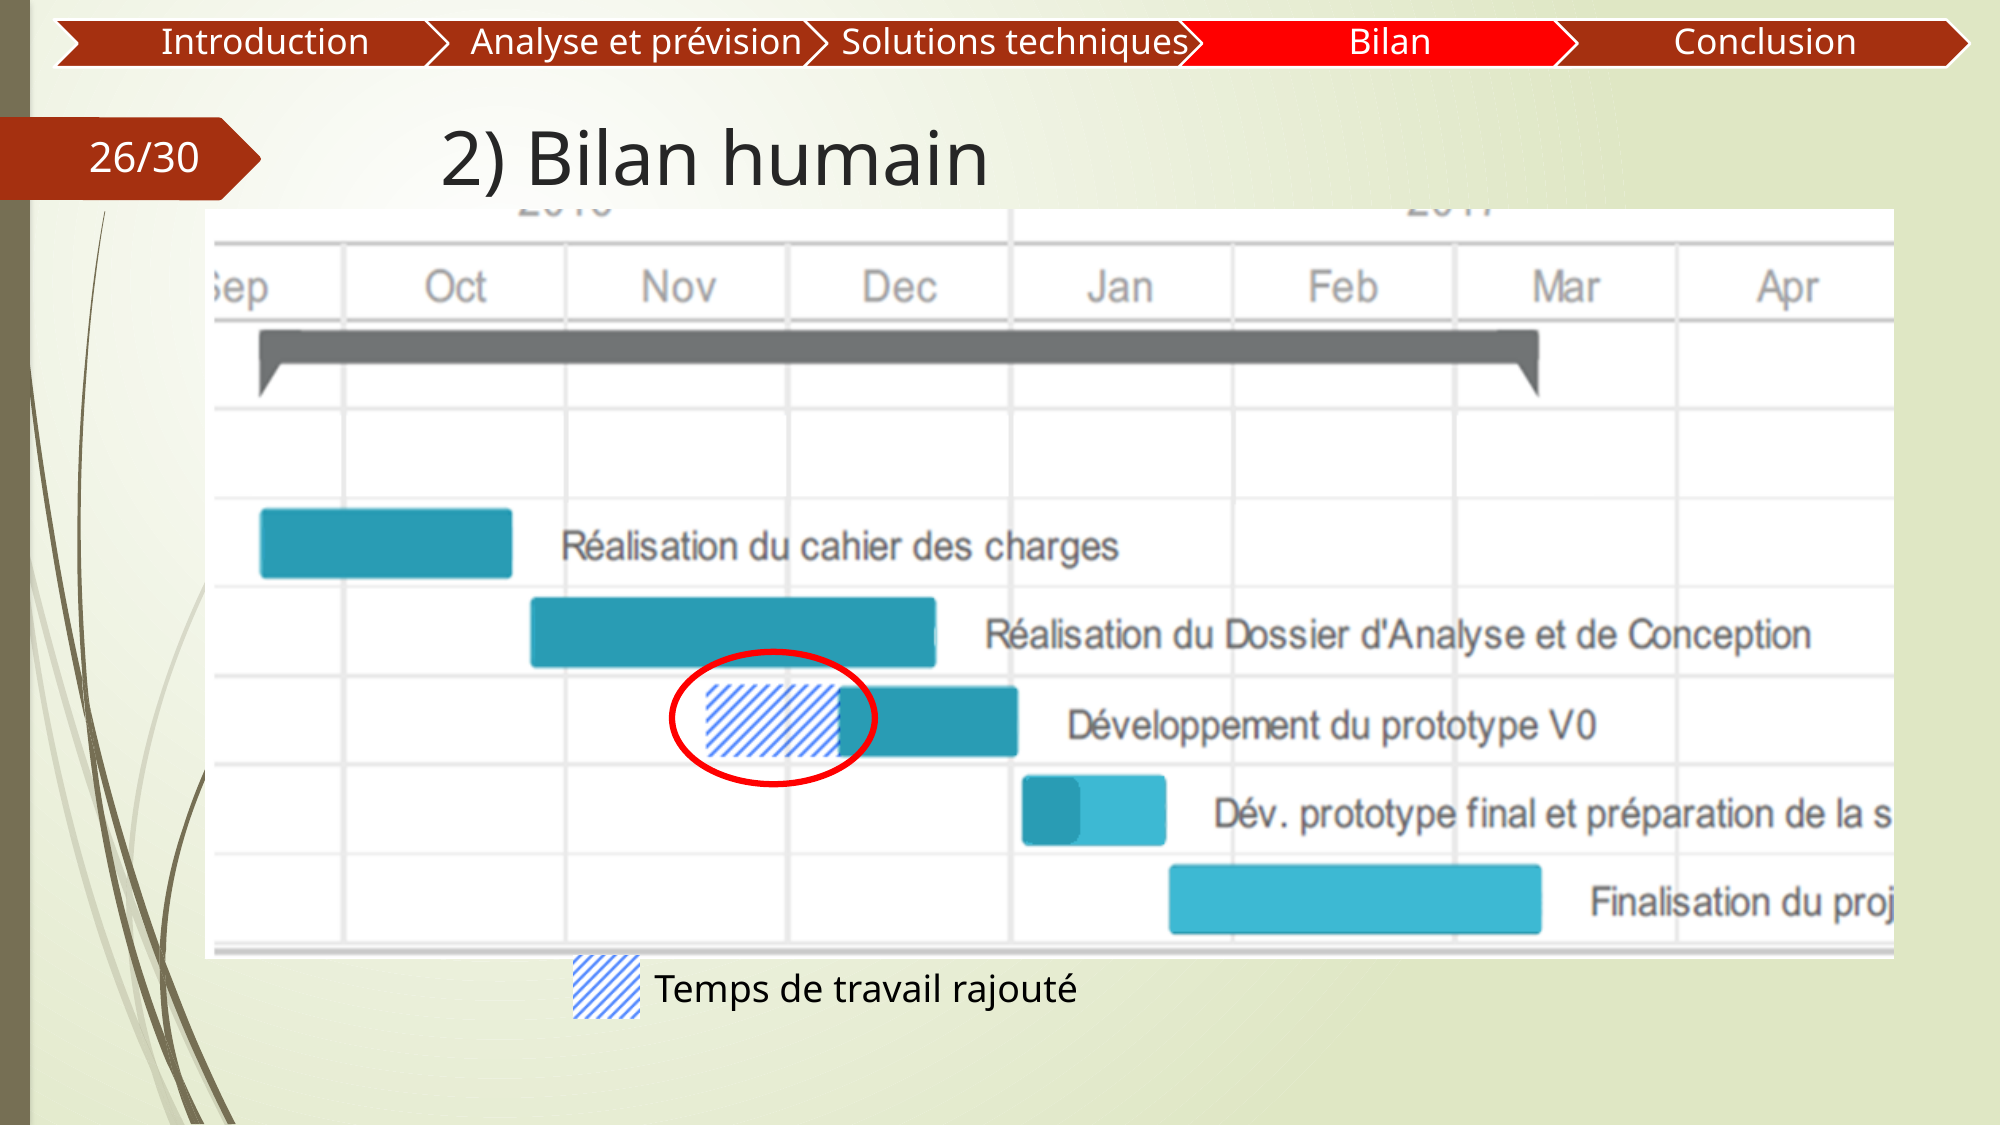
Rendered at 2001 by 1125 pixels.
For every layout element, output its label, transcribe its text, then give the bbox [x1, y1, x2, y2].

title 2) Bilan humain [425, 102, 1888, 207]
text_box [53, 19, 1971, 68]
picture [205, 209, 1894, 1019]
slide_number 26/30 [50, 129, 216, 190]
text_box Temps de travail rajouté [643, 970, 1160, 1018]
